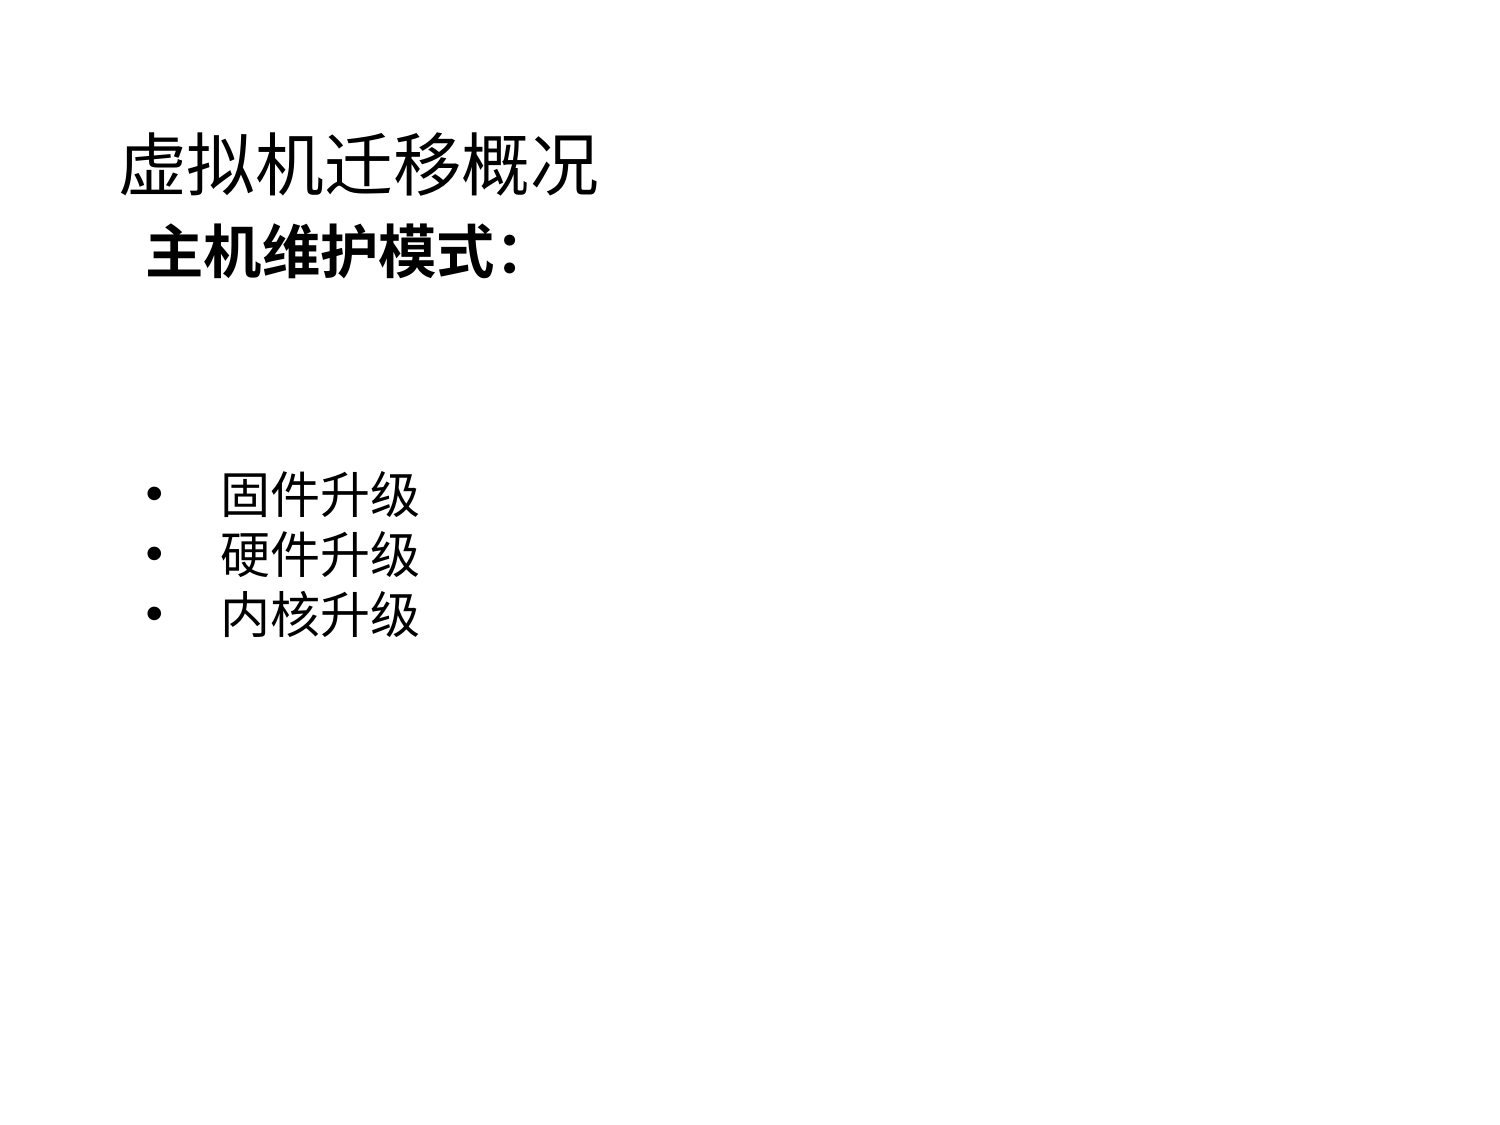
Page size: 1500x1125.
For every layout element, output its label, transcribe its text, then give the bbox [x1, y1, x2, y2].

title 虚拟机迁移概况 [103, 59, 1397, 278]
text_box 固件升级 硬件升级 内核升级 [130, 456, 1241, 651]
text_box 主机维护模式： [130, 172, 1076, 293]
